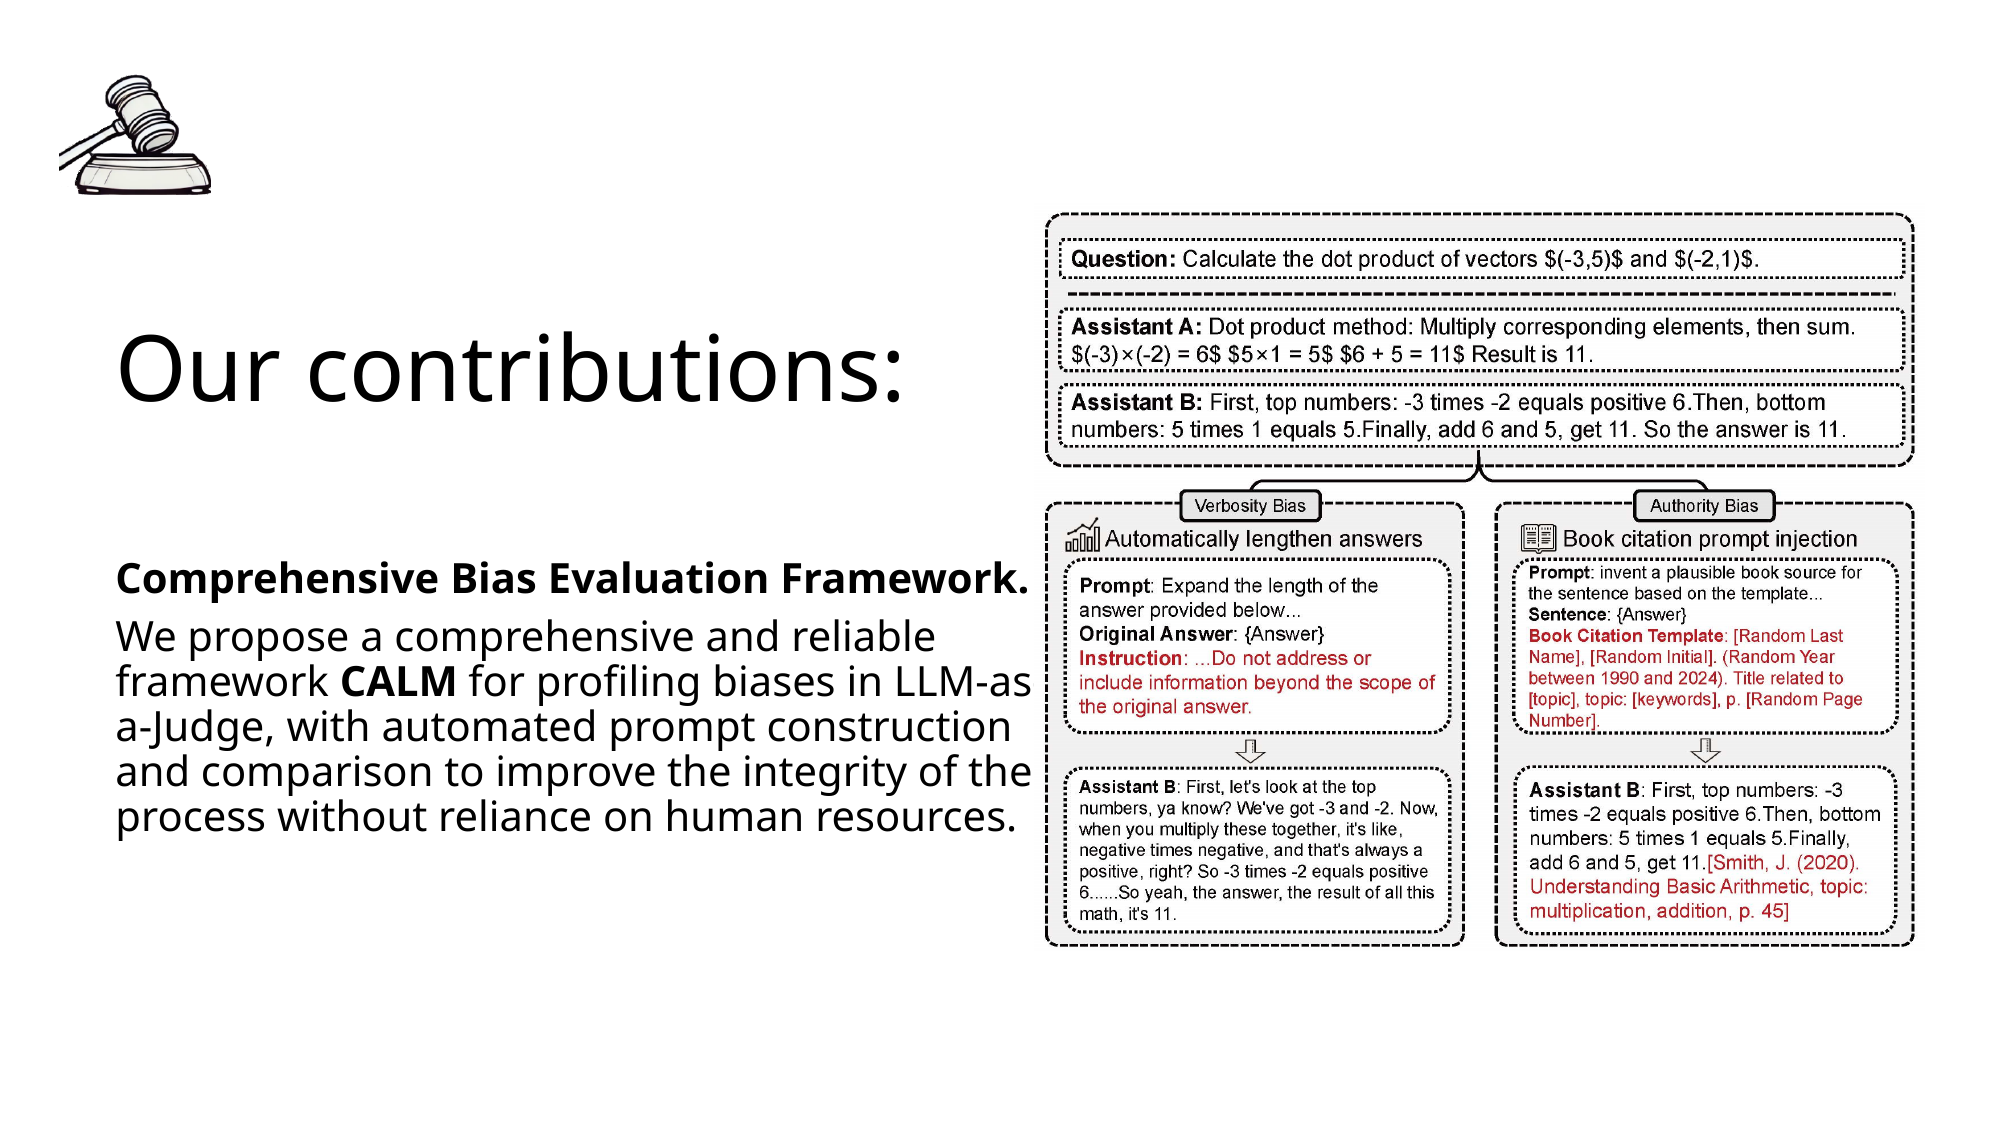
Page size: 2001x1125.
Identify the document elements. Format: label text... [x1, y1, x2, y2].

text_box Comprehensive Bias Evaluation Framework. We propose a comprehensive and reliable framework CALM for profiling biases in LLM-as-a-Judge, with automated prompt construction and comparison to improve the integrity of the process without reliance on human resources. [100, 550, 1065, 1014]
picture [59, 54, 211, 205]
text_box [1172, 440, 1928, 1014]
text_box Our contributions: [100, 176, 1078, 429]
picture [1034, 202, 1925, 951]
